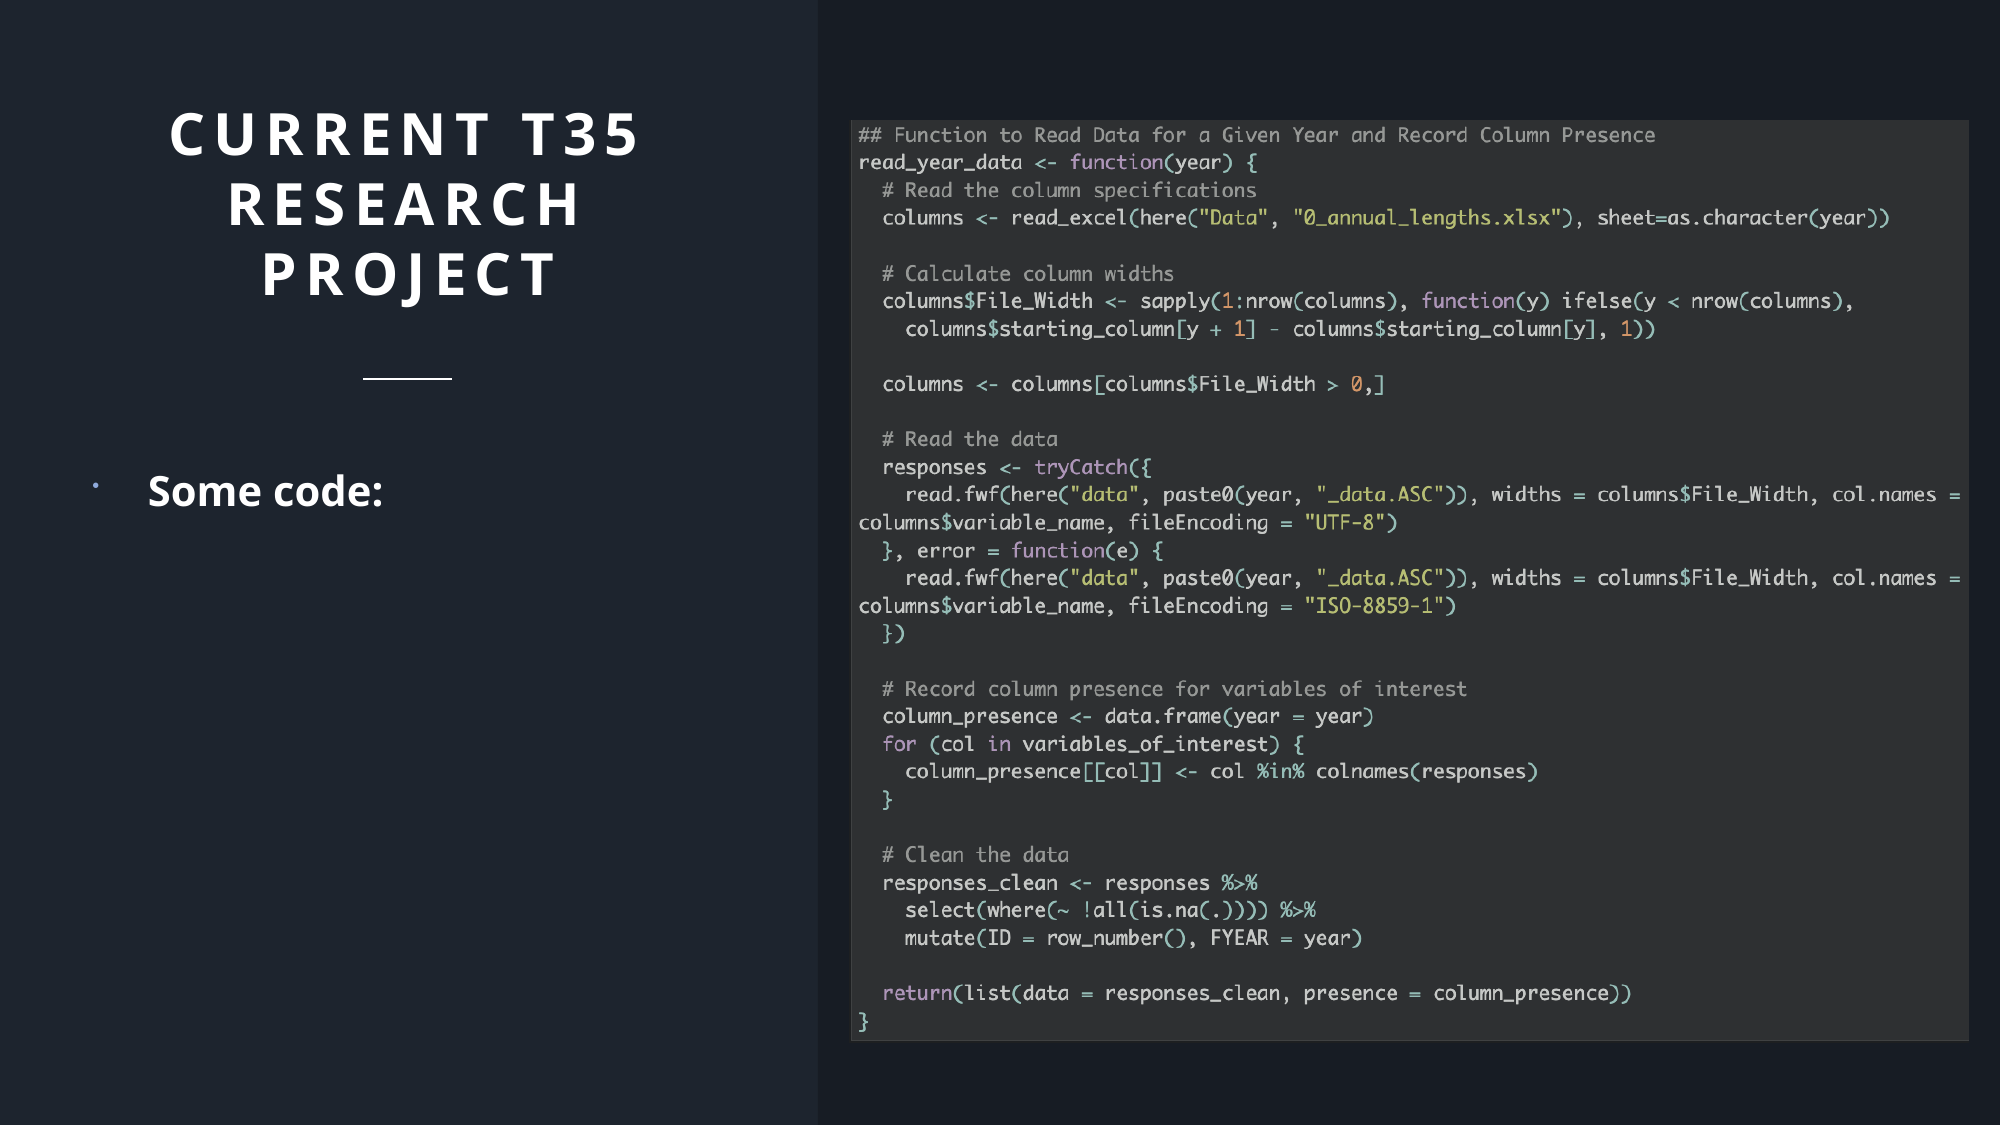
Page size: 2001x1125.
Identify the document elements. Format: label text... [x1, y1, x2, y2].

text_box [0, 0, 817, 1125]
title Current T35 research project [88, 88, 727, 307]
list Some code: [88, 452, 727, 947]
picture [848, 120, 1969, 1044]
text_box [817, 0, 2000, 1125]
